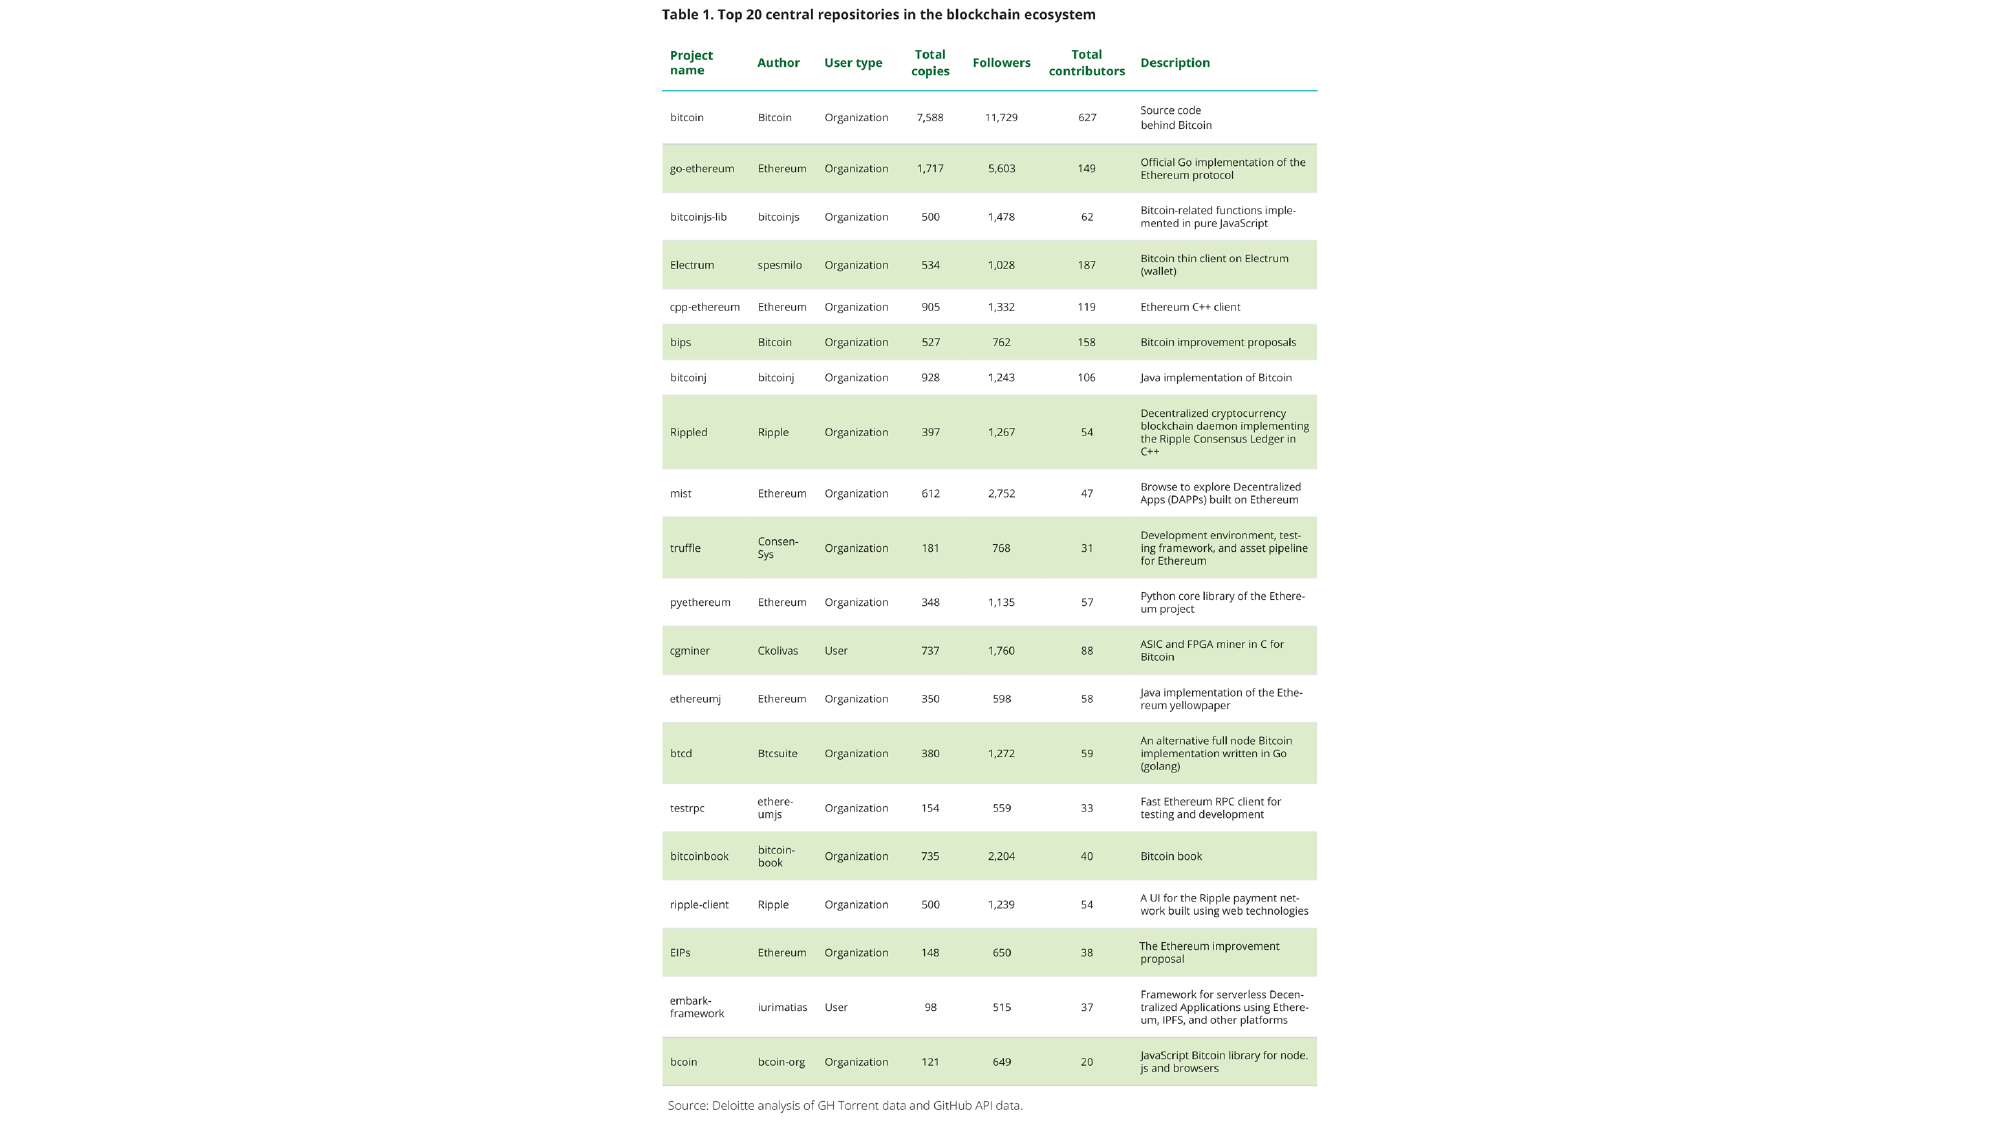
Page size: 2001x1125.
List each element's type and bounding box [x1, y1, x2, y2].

picture [656, 2, 1344, 1122]
